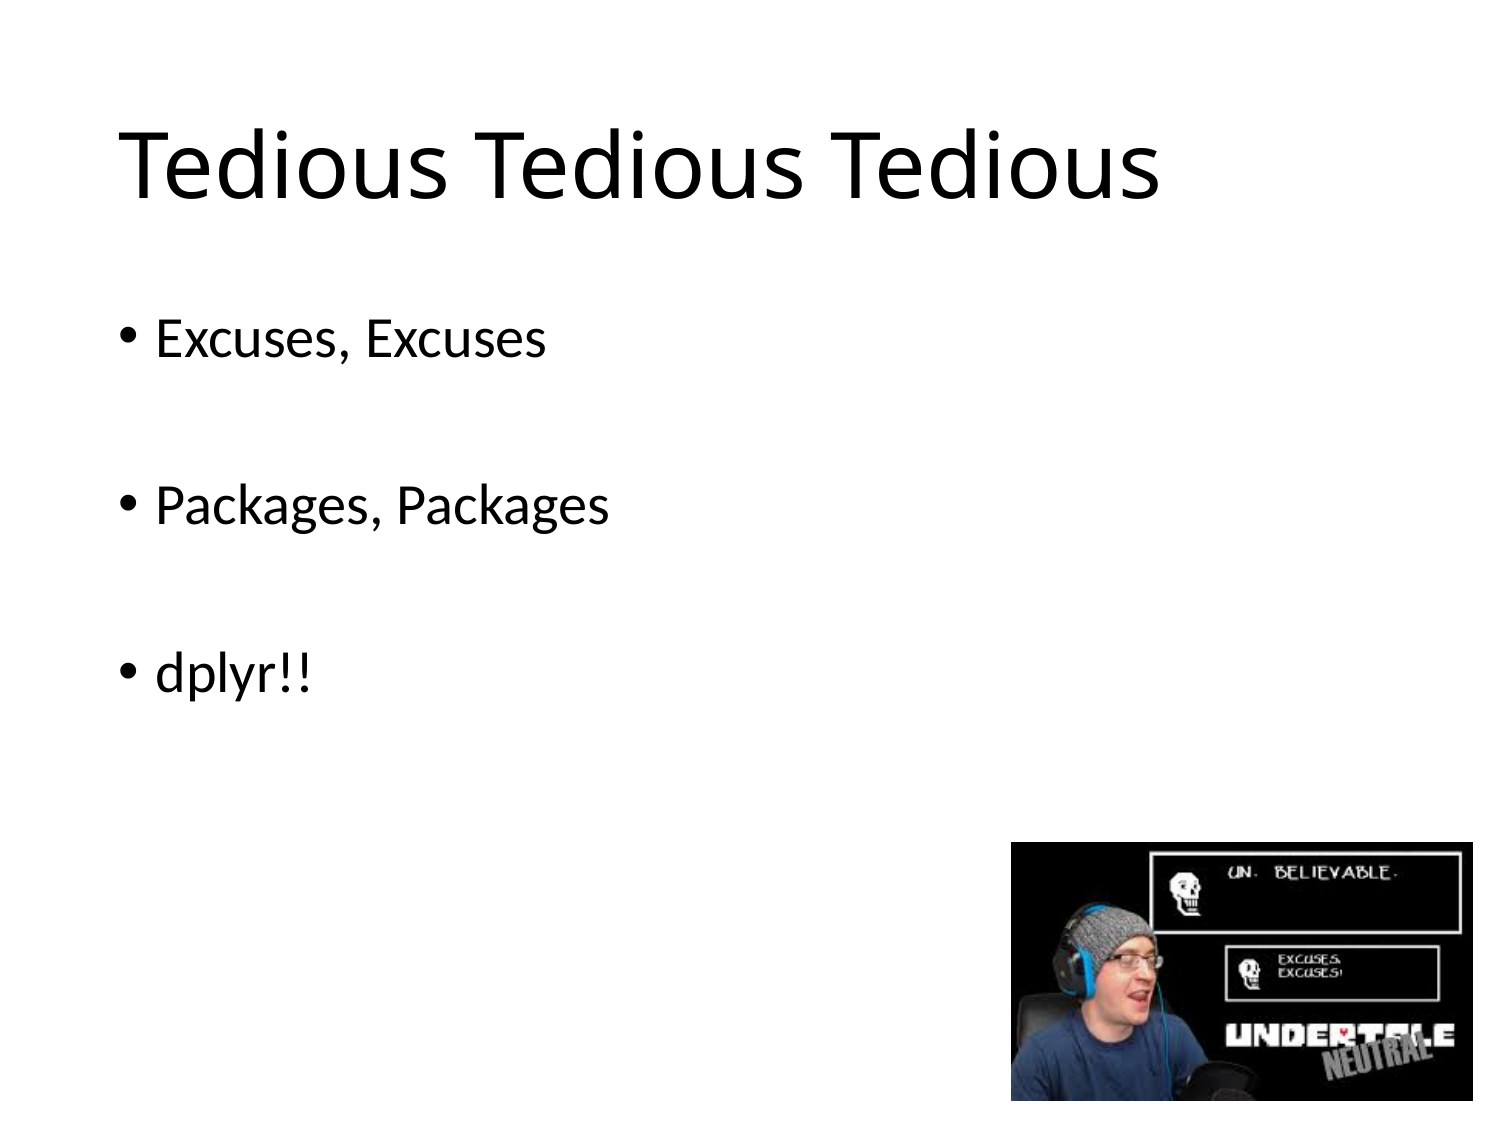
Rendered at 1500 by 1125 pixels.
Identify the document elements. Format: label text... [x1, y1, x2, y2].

list Excuses, Excuses Packages, Packages dplyr!! [103, 299, 1397, 1014]
picture [1011, 842, 1473, 1101]
title Tedious Tedious Tedious [103, 59, 1397, 278]
